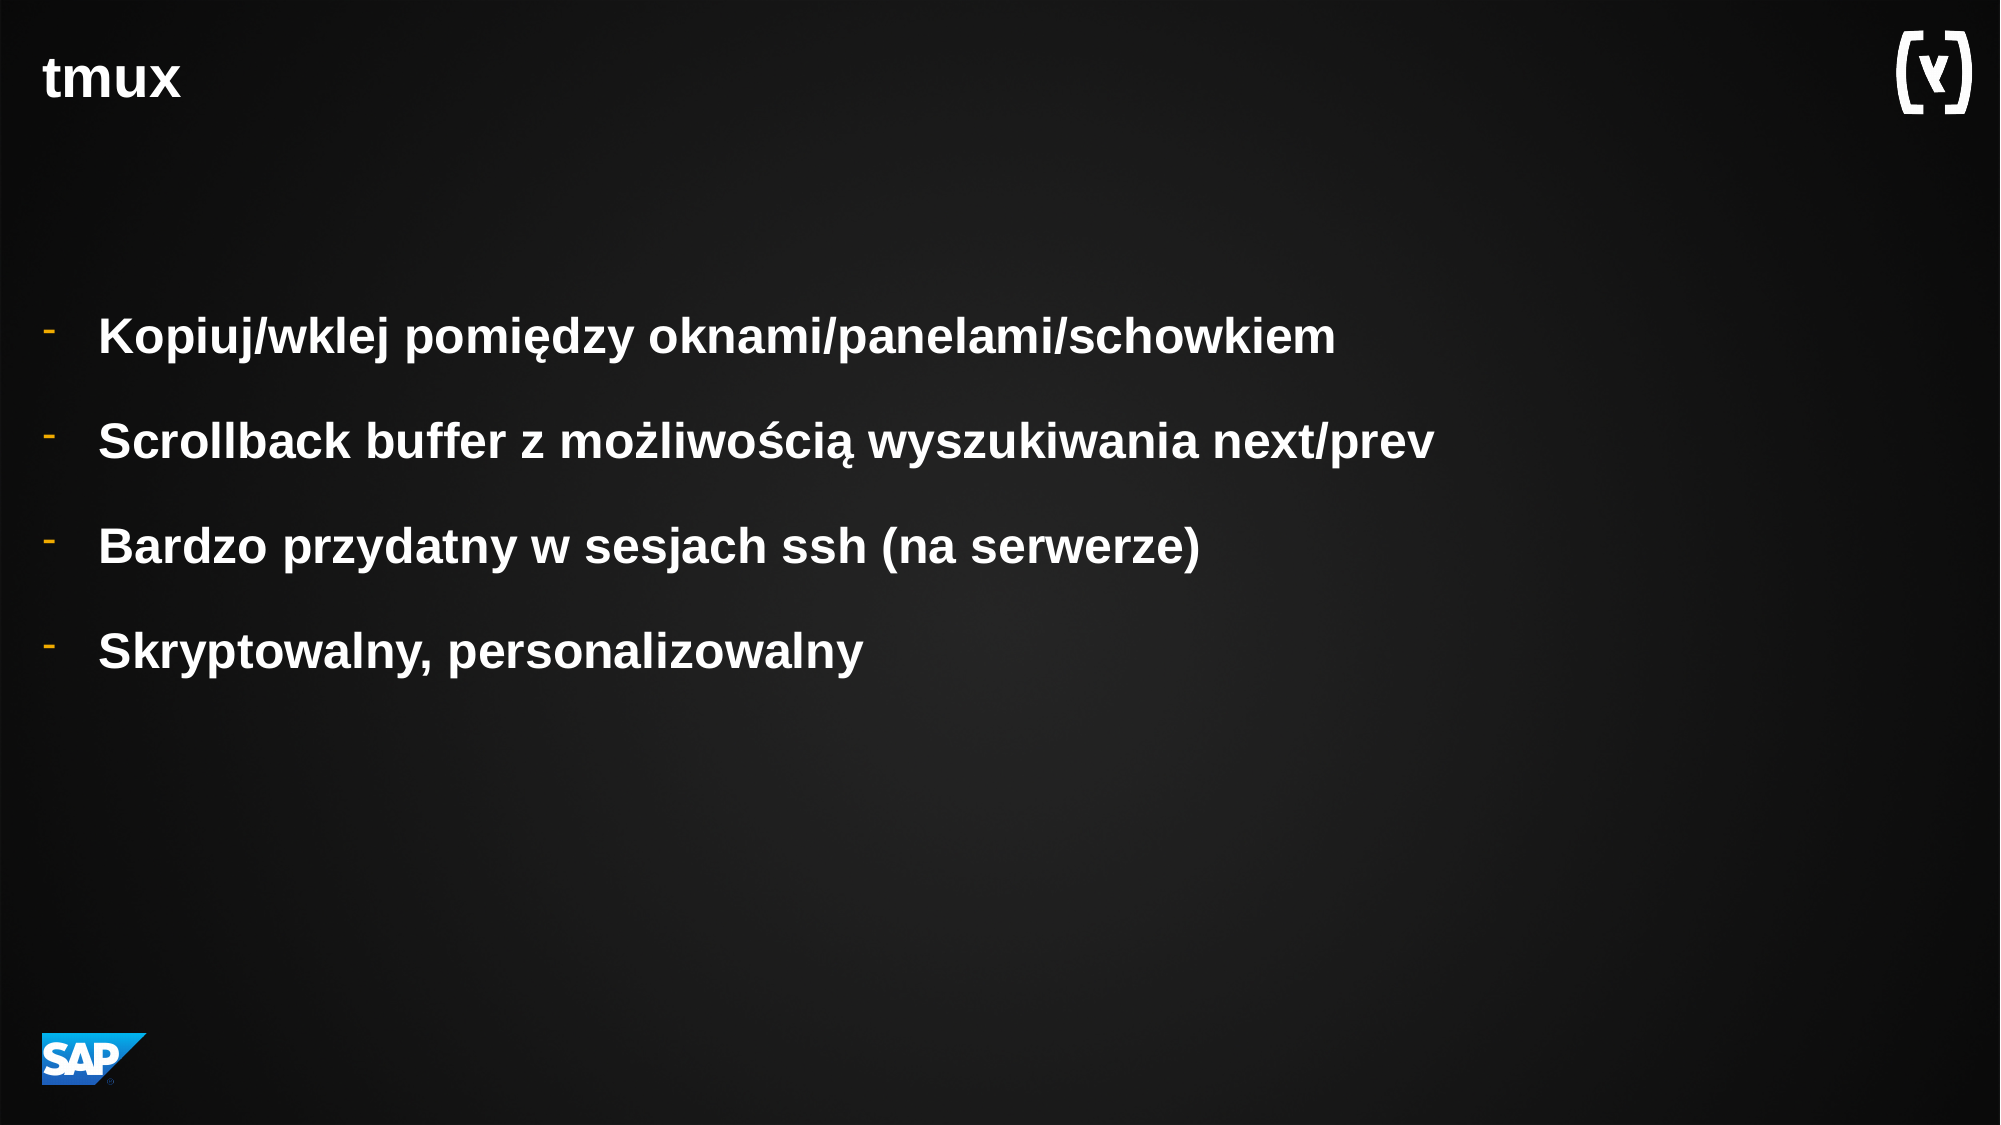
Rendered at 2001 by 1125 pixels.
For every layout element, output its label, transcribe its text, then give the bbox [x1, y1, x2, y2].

picture [0, 0, 2000, 1125]
title tmux [42, 46, 1874, 171]
list Kopiuj/wklej pomiędzy oknami/panelami/schowkiem Scrollback buffer z możliwością wyszukiwania next/prev Bardzo przydatny w sesjach ssh (na serwerze) Skryptowalny, personalizowalny [42, 198, 1954, 992]
